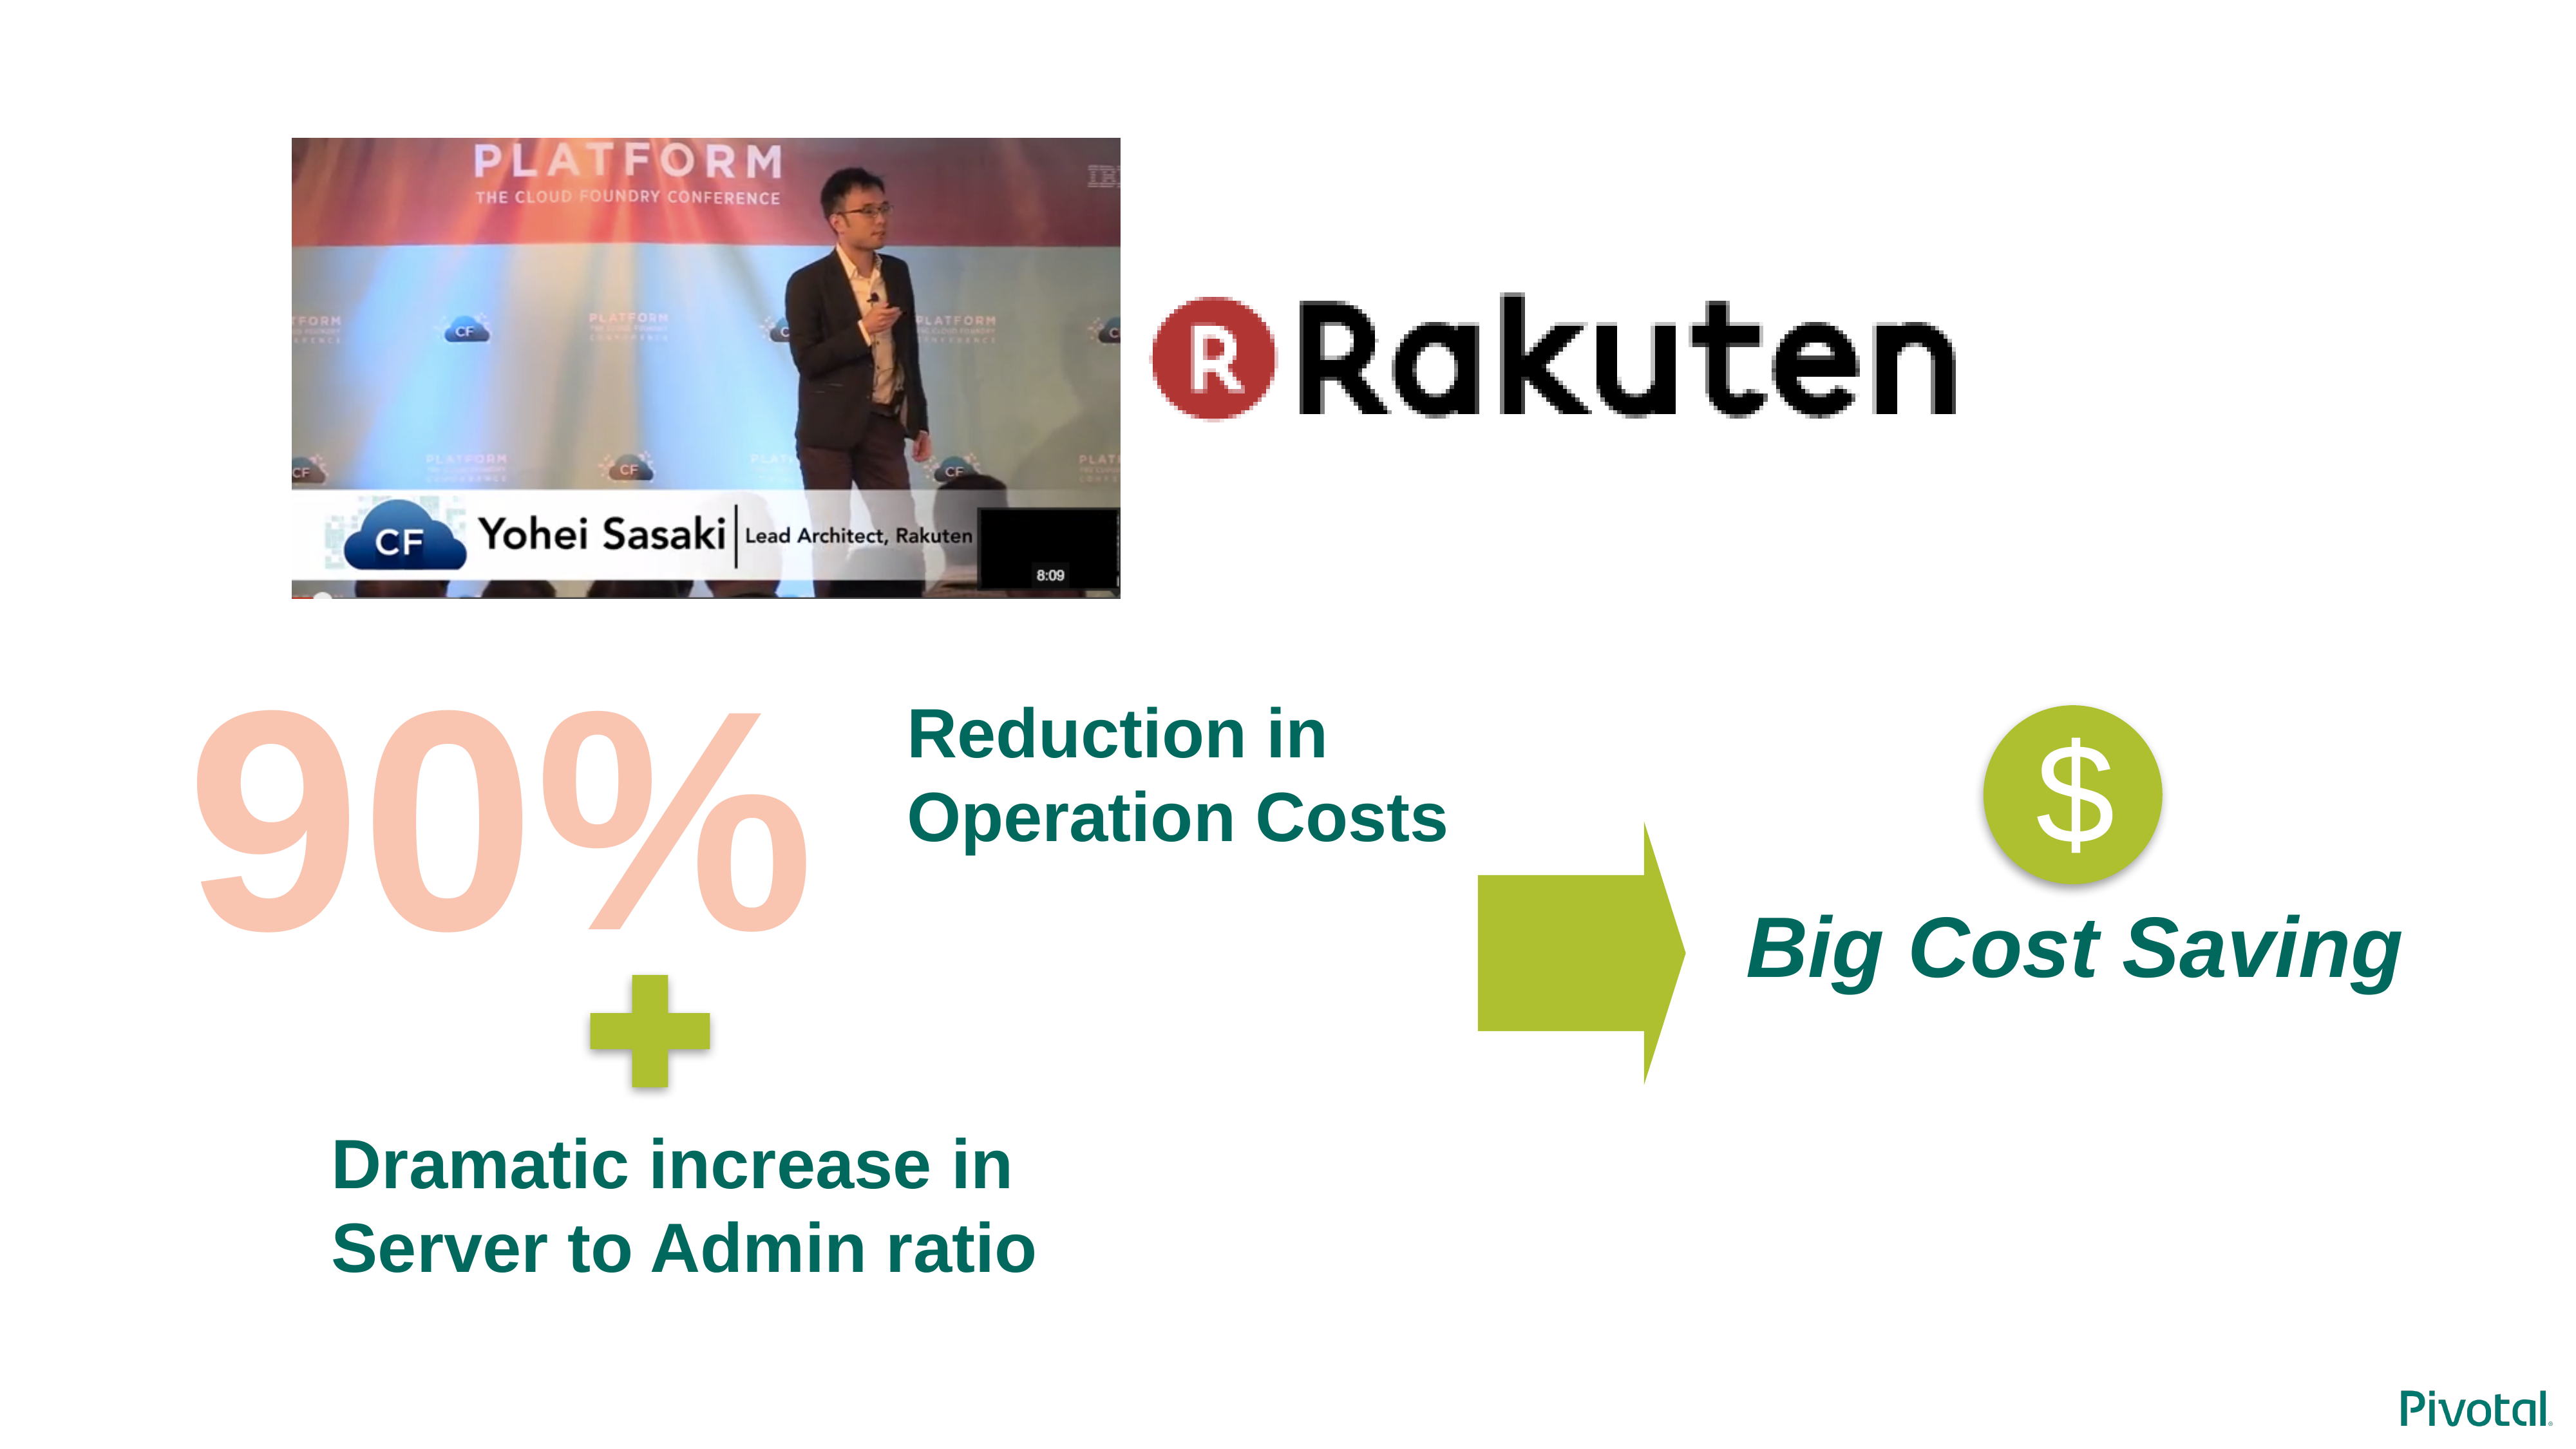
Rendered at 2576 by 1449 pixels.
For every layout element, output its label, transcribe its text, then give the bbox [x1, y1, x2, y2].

text_box [590, 974, 710, 1088]
text_box Dramatic increase in Server to Admin ratio [321, 1108, 1048, 1296]
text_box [1477, 688, 2481, 1086]
picture [1136, 230, 2011, 473]
text_box Reduction in Operation Costs [894, 675, 1484, 869]
picture [291, 138, 1121, 599]
text_box 90% [176, 605, 939, 1003]
picture [2339, 1356, 2576, 1449]
